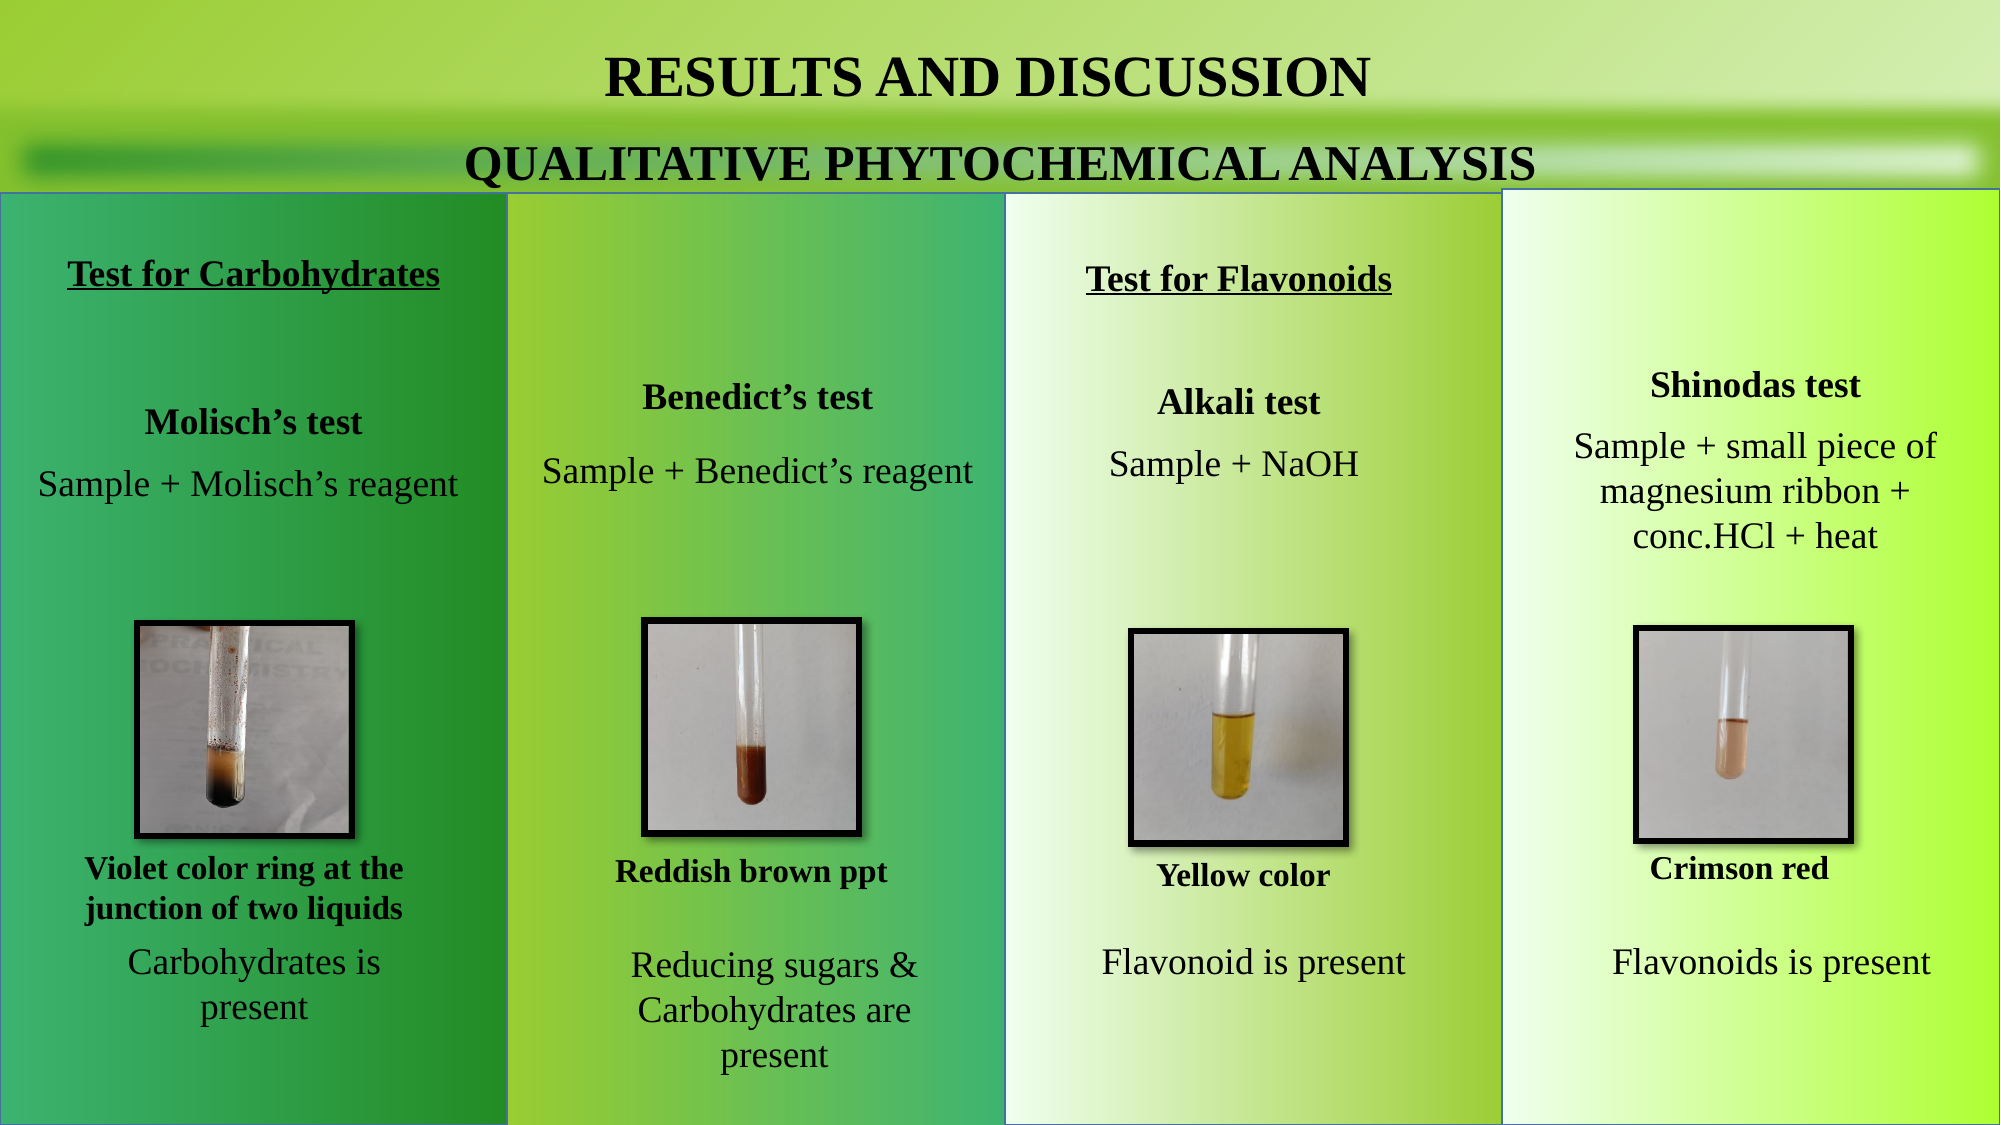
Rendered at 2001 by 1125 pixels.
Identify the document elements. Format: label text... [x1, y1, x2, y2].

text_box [1004, 192, 1502, 1125]
text_box RESULTS AND DISCUSSION [438, 30, 1538, 115]
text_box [1502, 188, 2000, 1125]
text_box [0, 192, 507, 1125]
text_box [507, 192, 1004, 1125]
